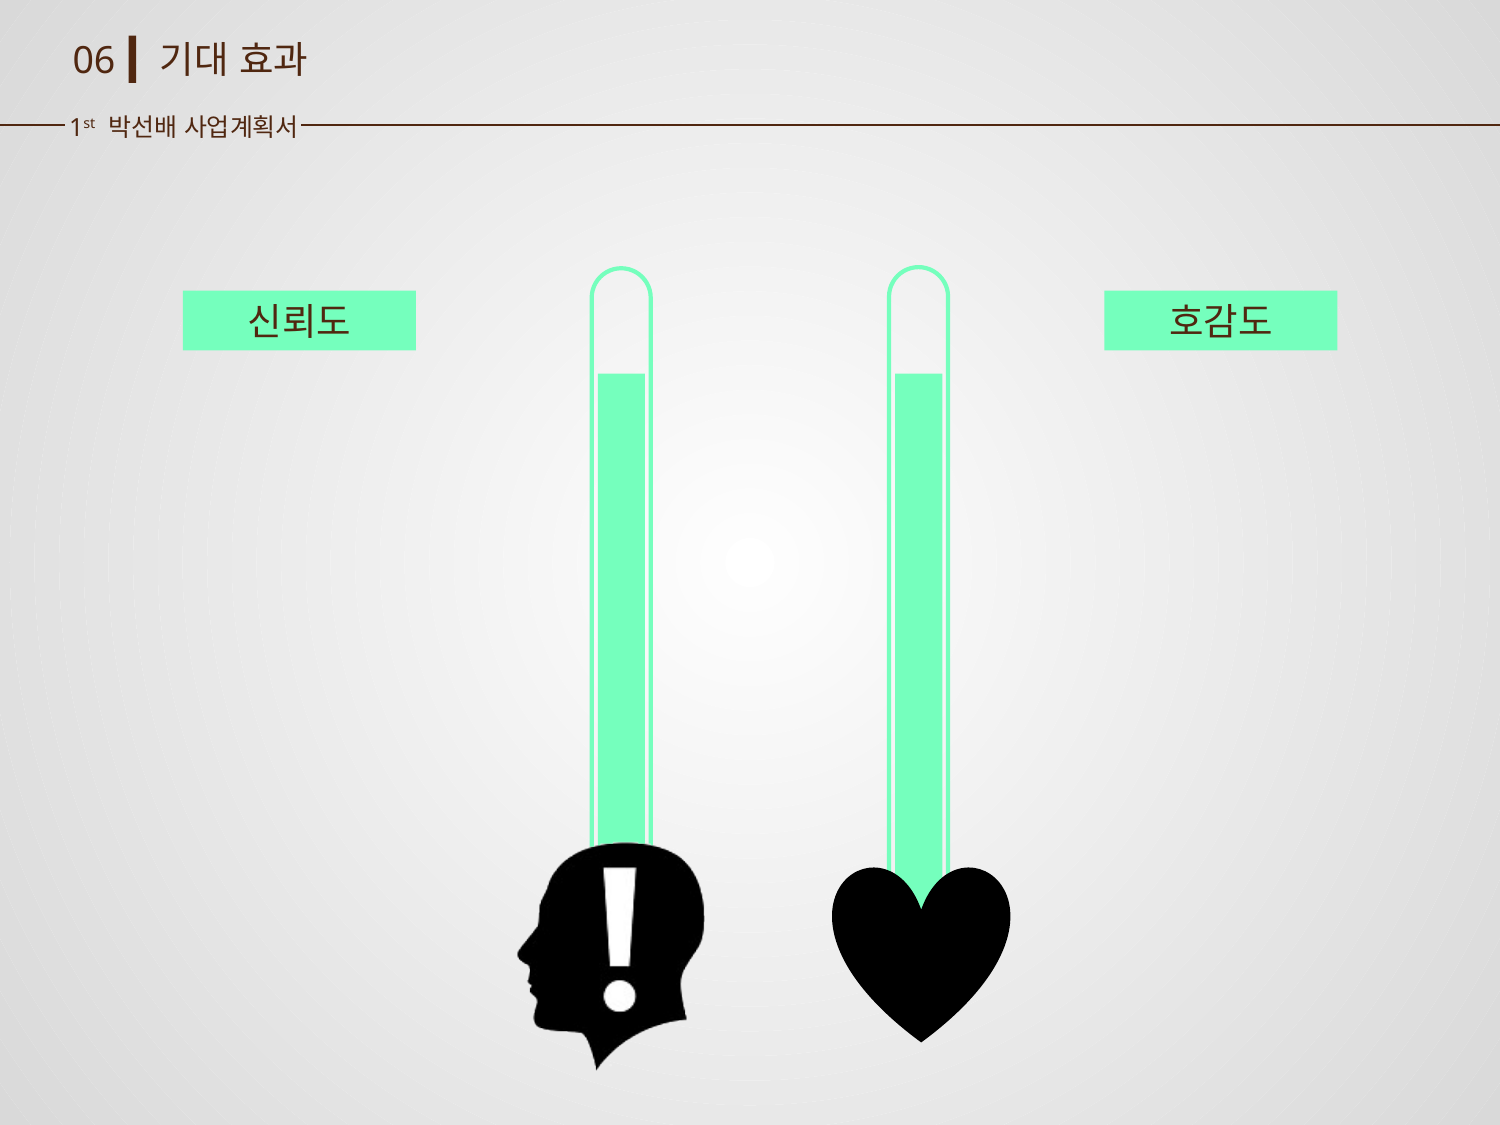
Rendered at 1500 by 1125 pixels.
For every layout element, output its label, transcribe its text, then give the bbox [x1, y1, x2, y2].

text_box [886, 265, 951, 901]
text_box 신뢰도 [182, 290, 416, 351]
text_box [475, 822, 739, 1086]
text_box [589, 266, 653, 820]
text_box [55, 28, 333, 90]
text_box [0, 103, 1500, 150]
text_box [829, 865, 1013, 1045]
text_box 호감도 [1104, 290, 1338, 351]
